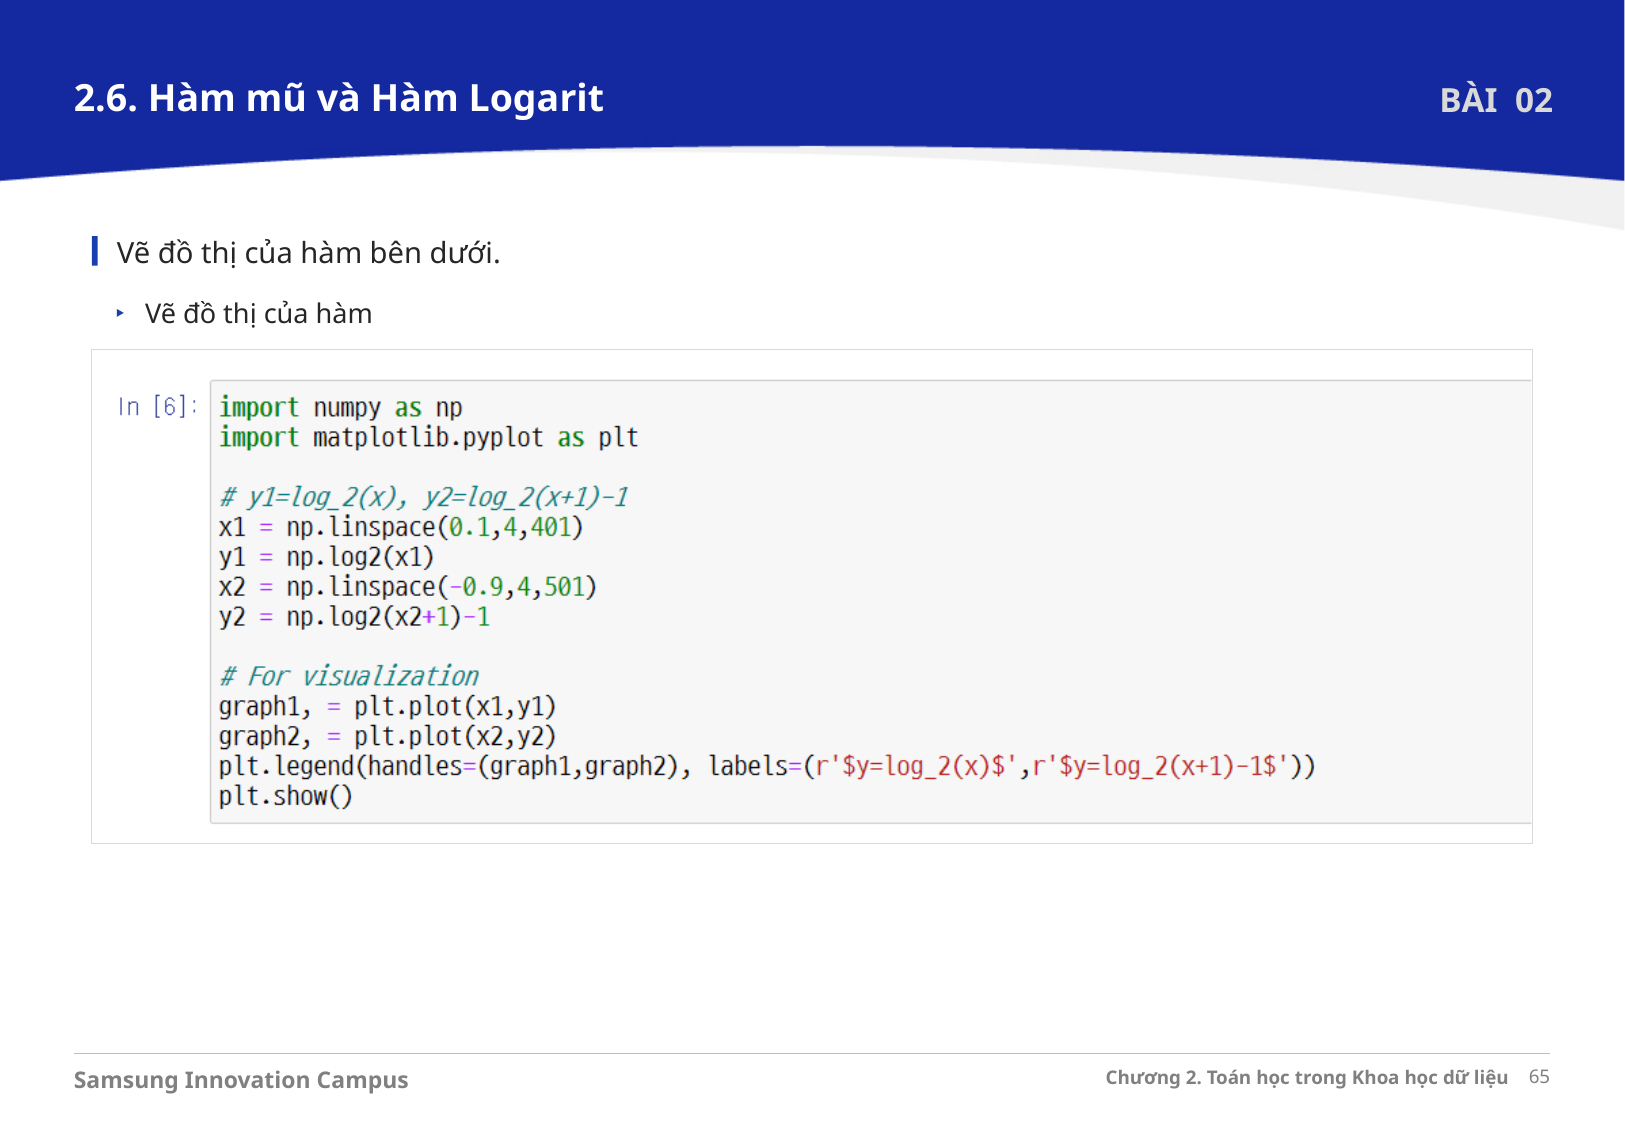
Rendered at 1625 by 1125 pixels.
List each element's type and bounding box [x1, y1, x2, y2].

picture [0, 0, 1625, 1125]
text_box [73, 73, 1554, 120]
text_box [91, 349, 1534, 844]
text_box [91, 234, 1533, 270]
